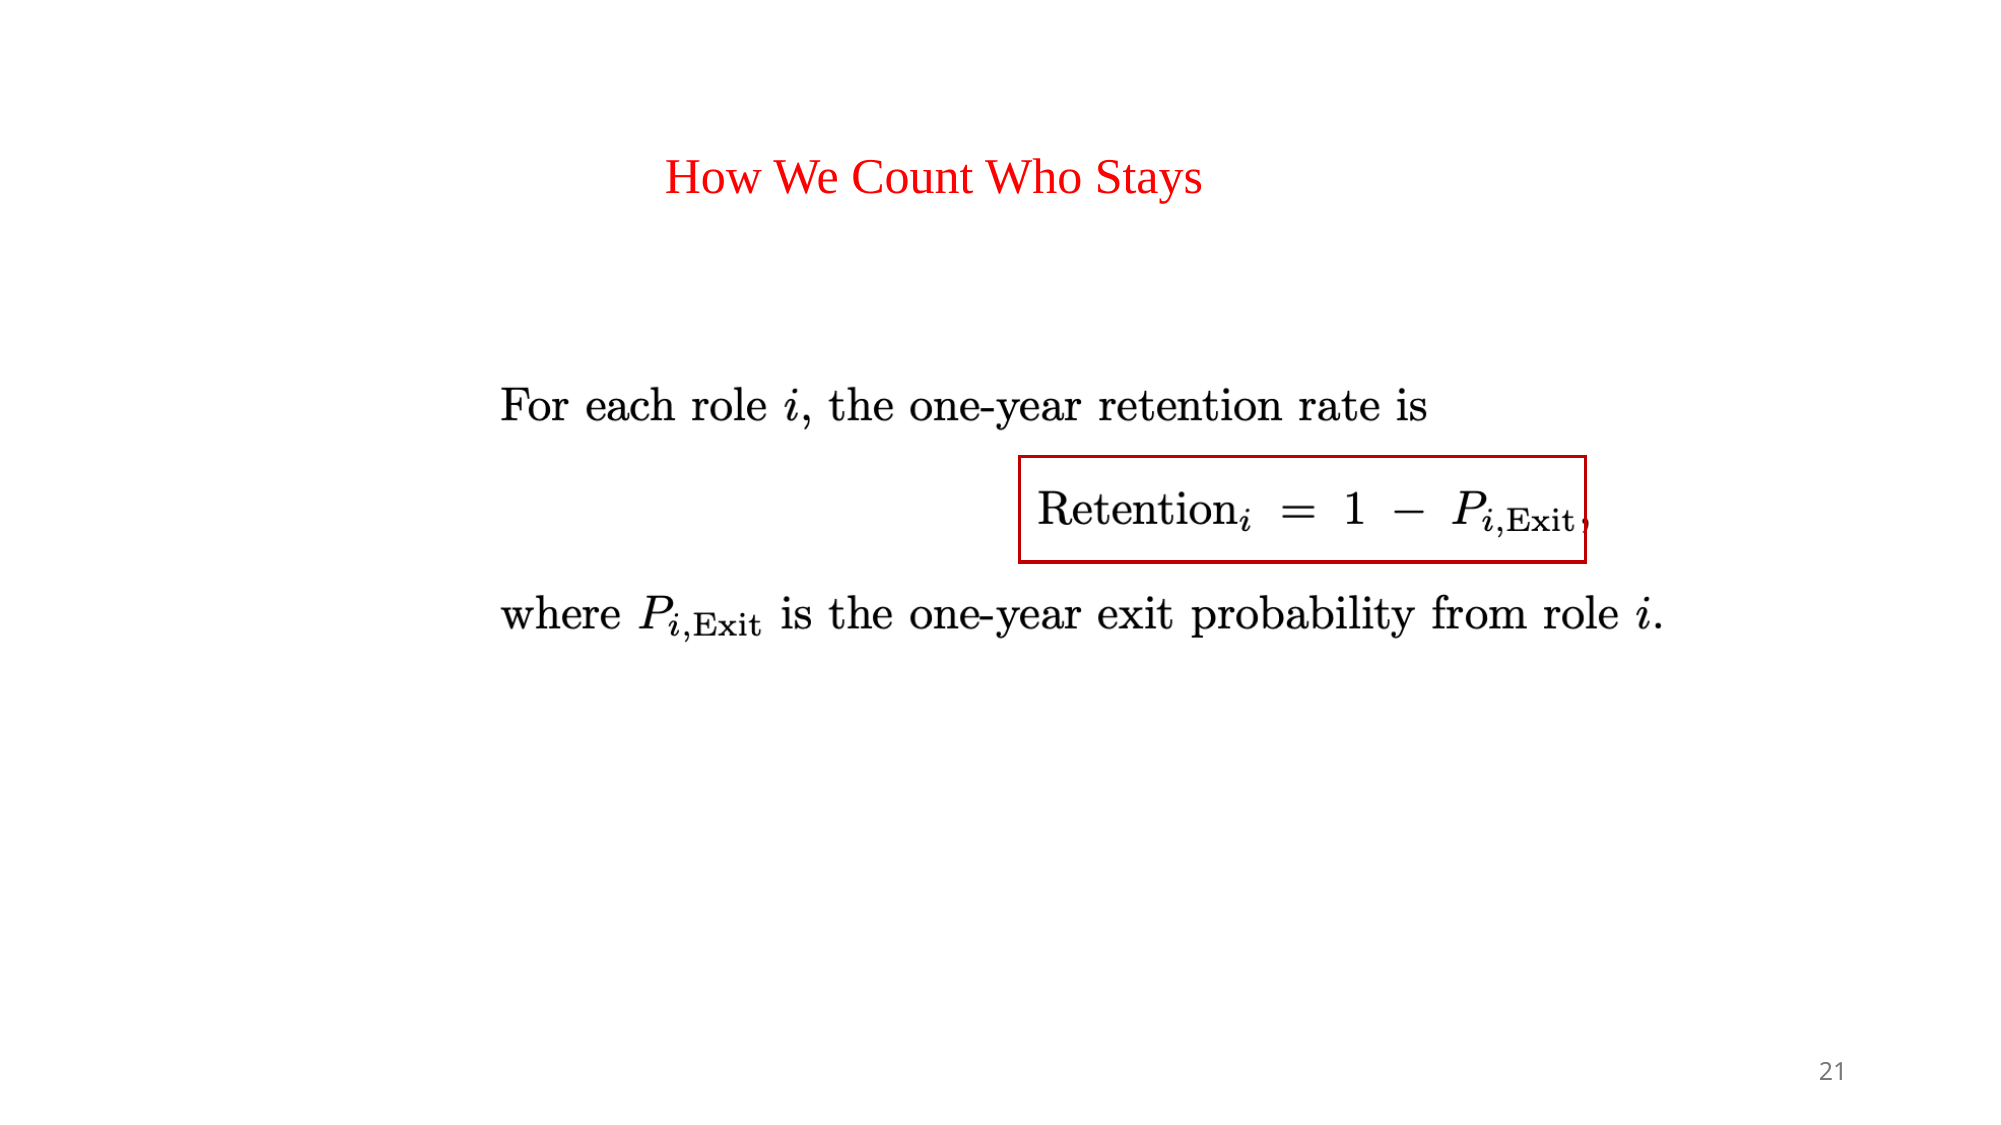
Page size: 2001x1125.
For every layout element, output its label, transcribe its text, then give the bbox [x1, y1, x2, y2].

picture [433, 346, 1748, 697]
text_box How We Count Who Stays [649, 136, 1268, 212]
slide_number 21 [1412, 1042, 1863, 1103]
